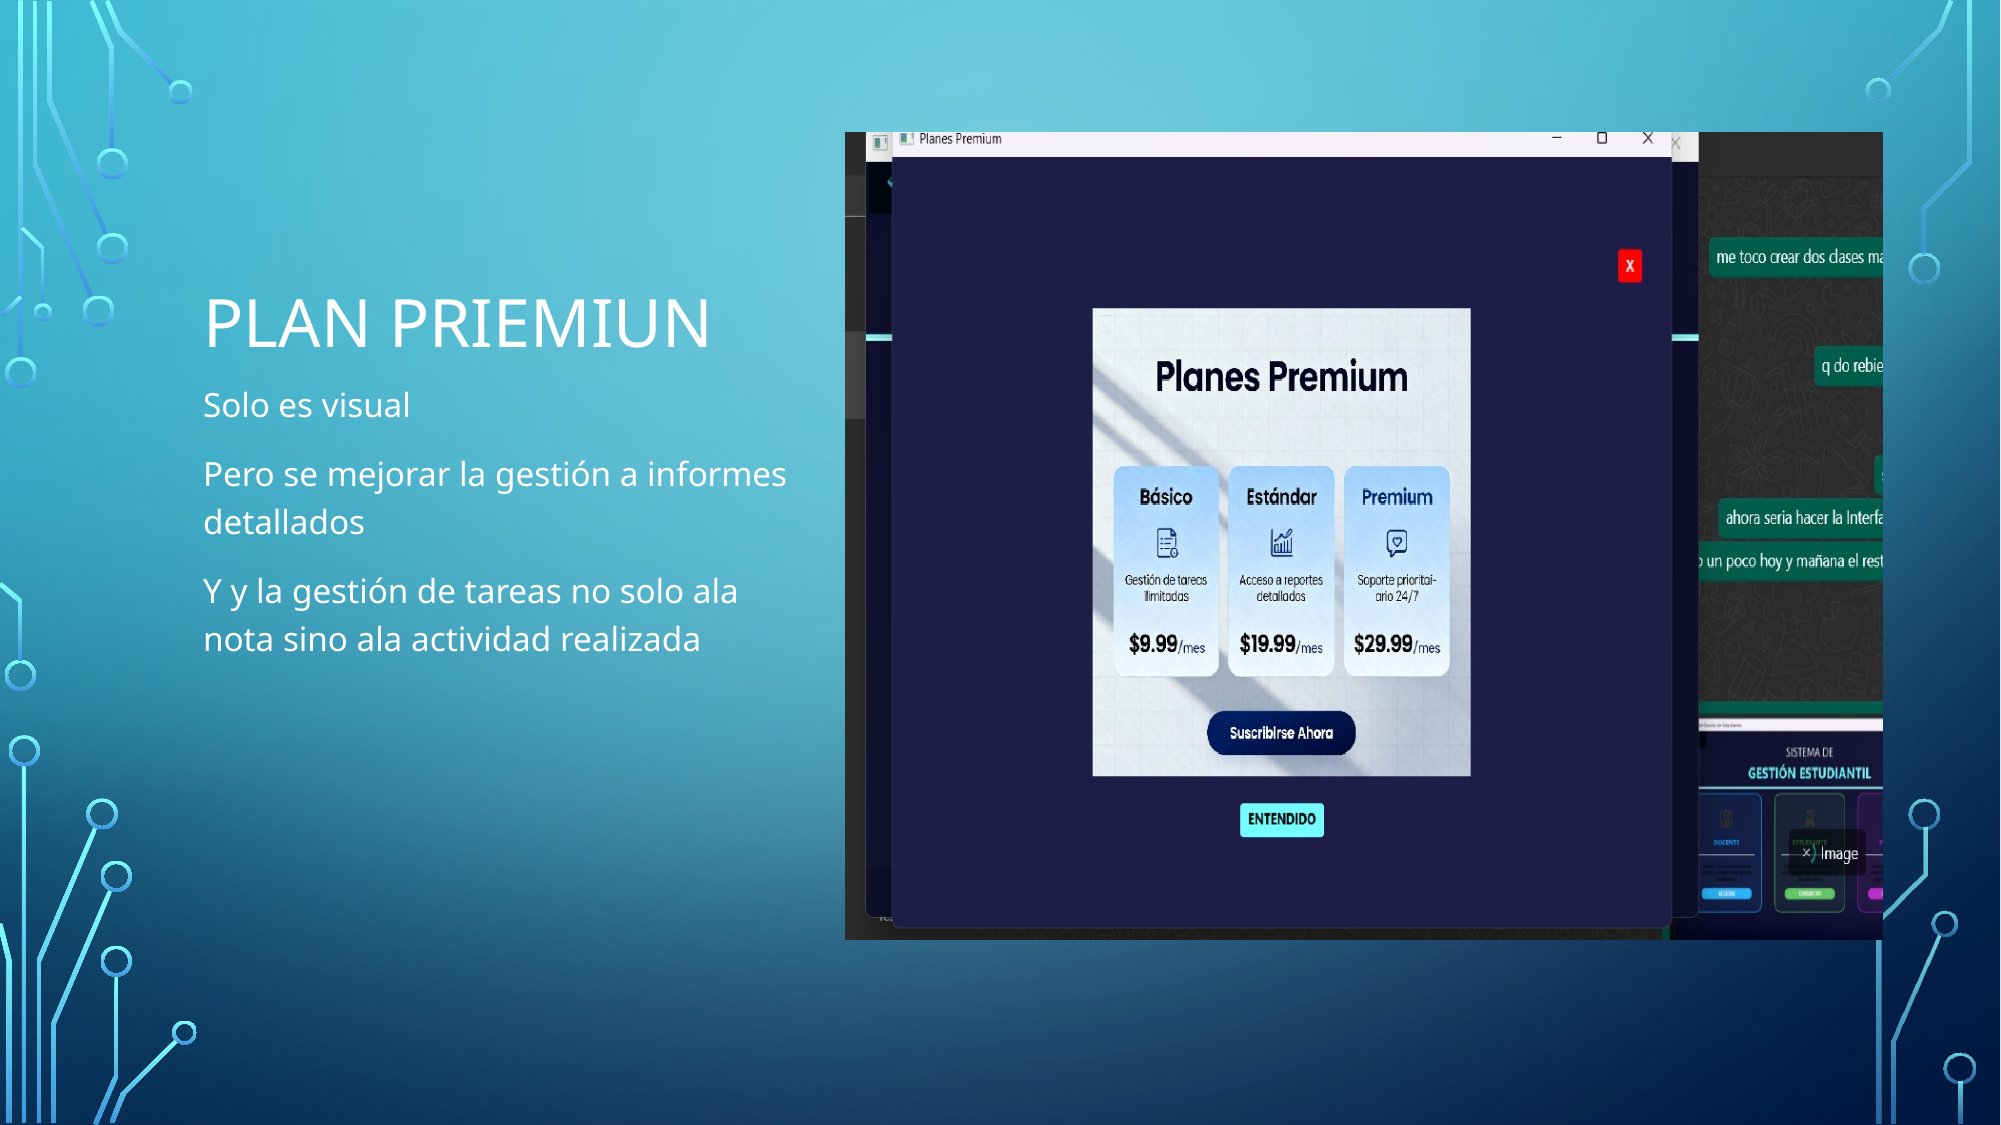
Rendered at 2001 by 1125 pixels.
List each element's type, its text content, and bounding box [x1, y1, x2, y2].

list Solo es visual Pero se mejorar la gestión a informes detallados Y y la gestión de tareas no solo ala nota sino ala actividad realizada [188, 369, 821, 950]
title Plan priemiun [188, 99, 821, 369]
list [845, 132, 1883, 940]
